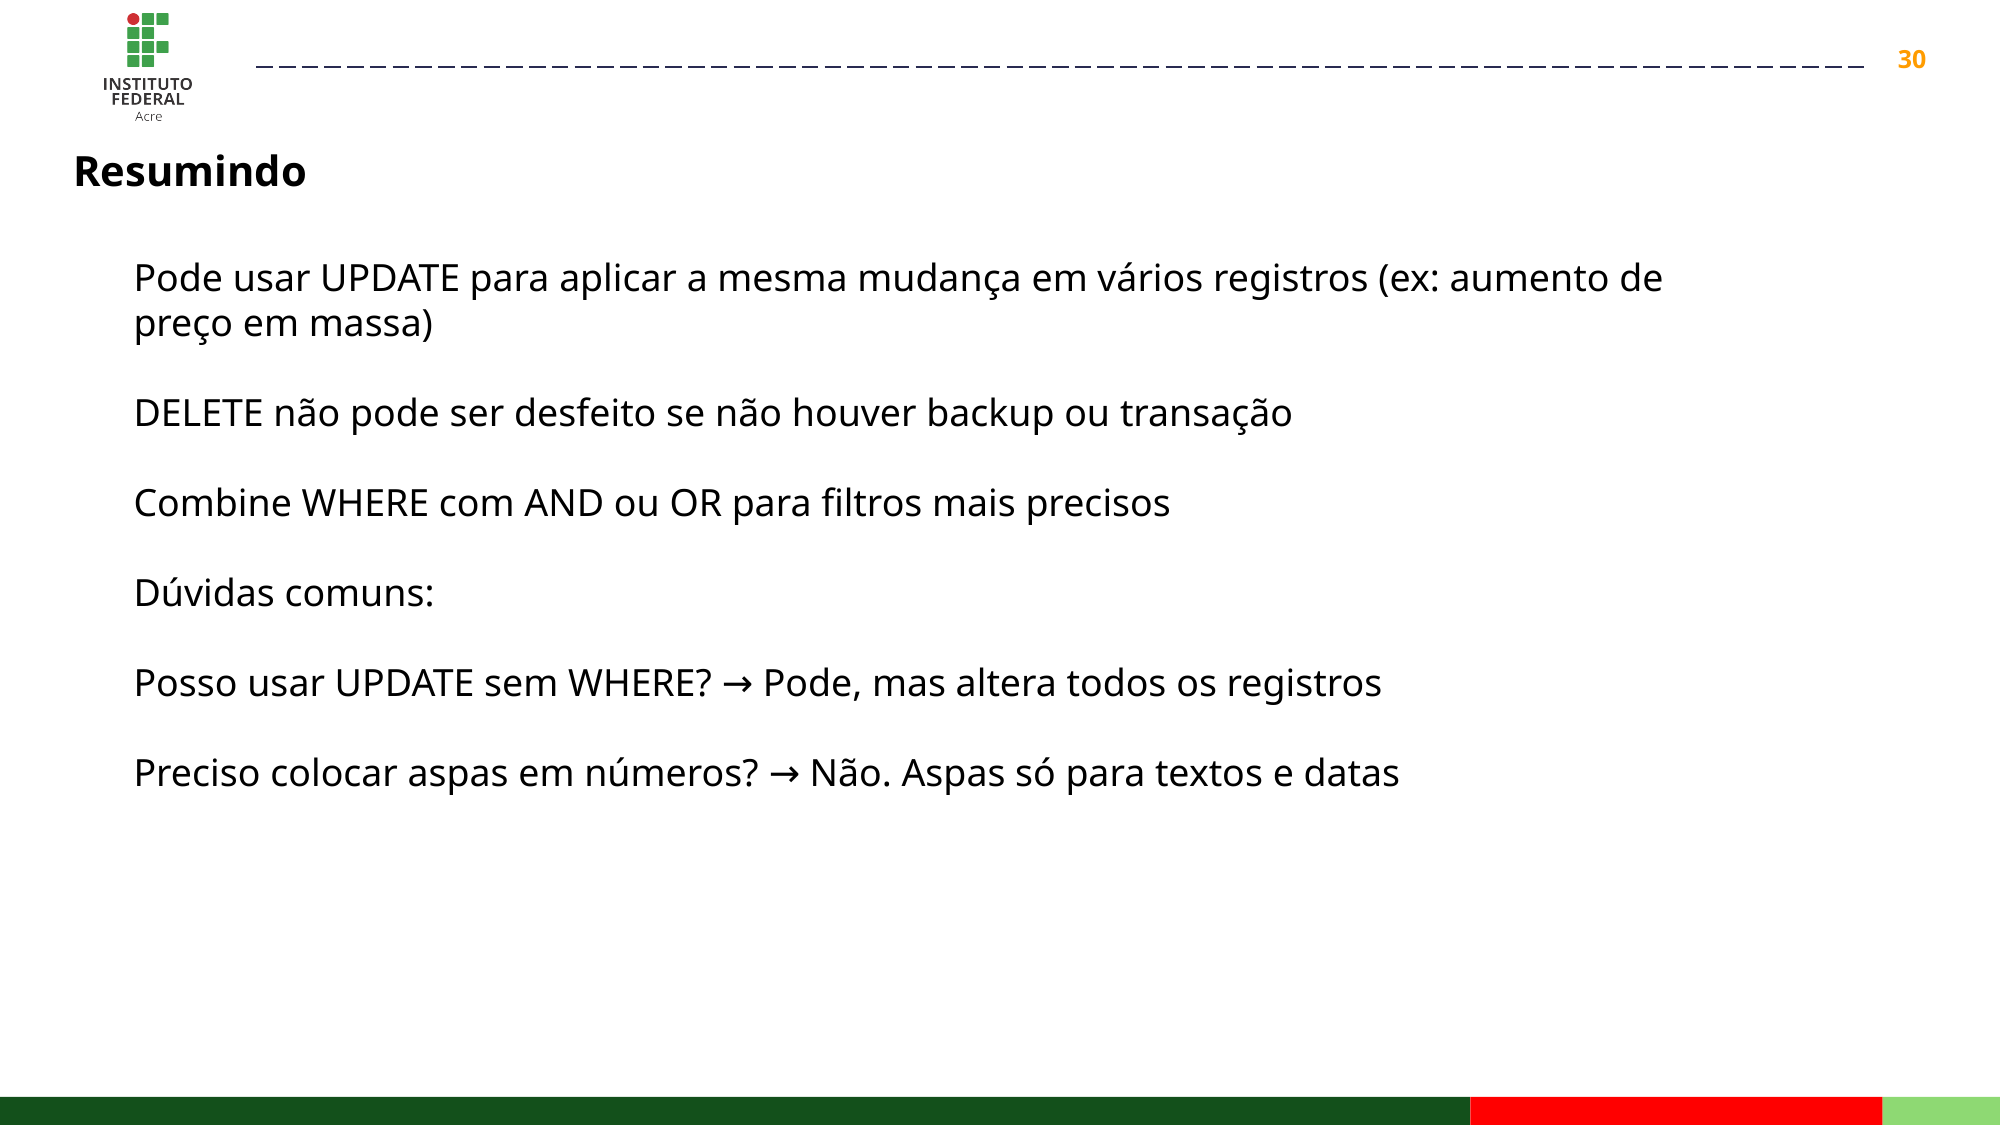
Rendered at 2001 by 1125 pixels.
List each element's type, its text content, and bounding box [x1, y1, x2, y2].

text_box Pode usar UPDATE para aplicar a mesma mudança em vários registros (ex: aumento de preço em massa) DELETE não pode ser desfeito se não houver backup ou transação Combine WHERE com AND ou OR para filtros mais precisos Dúvidas comuns: Posso usar UPDATE sem WHERE? → Pode, mas altera todos os registros Preciso colocar aspas em números? → Não. Aspas só para textos e datas [118, 246, 1746, 891]
text_box [0, 1095, 1469, 1125]
text_box [1881, 1095, 2000, 1125]
text_box [1469, 1095, 1881, 1125]
text_box Resumindo [58, 112, 1243, 203]
picture [104, 12, 192, 121]
slide_number 30 [1865, 30, 1942, 91]
